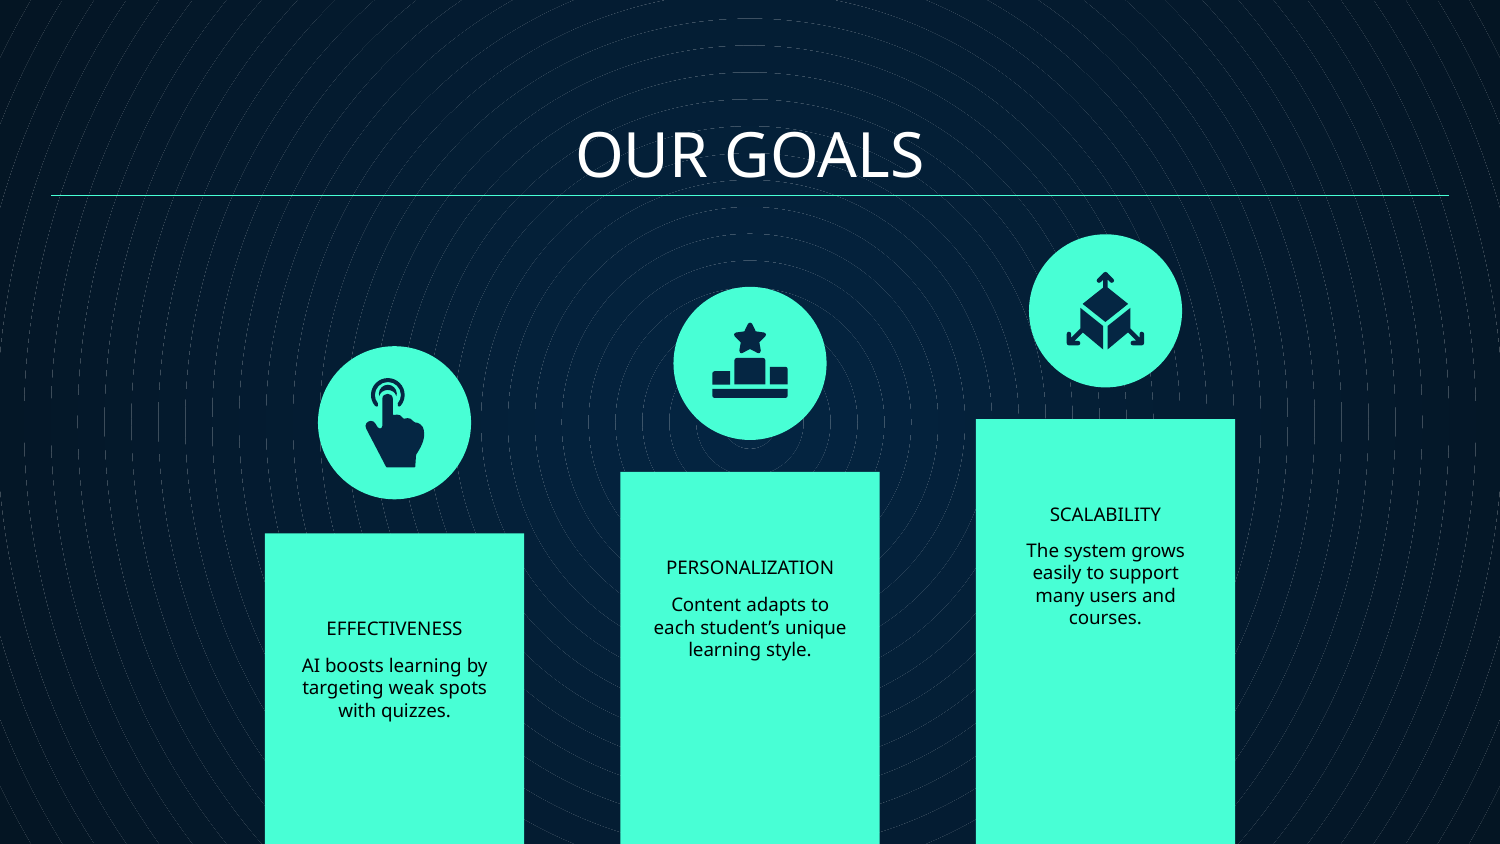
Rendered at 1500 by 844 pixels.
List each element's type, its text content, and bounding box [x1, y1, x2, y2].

text_box [317, 346, 472, 500]
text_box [1066, 271, 1145, 350]
title SCALABILITY [935, 507, 1276, 541]
text_box [620, 471, 880, 561]
text_box [975, 541, 1236, 844]
text_box [975, 419, 1236, 507]
subtitle The system grows easily to support many users and courses. [991, 541, 1220, 607]
subtitle AI boosts learning by targeting weak spots with quizzes. [280, 654, 509, 721]
text_box [673, 286, 827, 440]
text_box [712, 322, 788, 399]
subtitle Content adapts to each student’s unique learning style. [635, 594, 865, 661]
title OUR GOALS [51, 105, 1449, 195]
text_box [363, 377, 426, 468]
text_box [264, 654, 525, 844]
text_box [264, 533, 525, 621]
title EFFECTIVENESS [224, 621, 565, 654]
title OUR GOALS [51, 202, 1449, 206]
text_box [1028, 234, 1183, 388]
text_box [620, 594, 880, 844]
title PERSONALIZATION [579, 561, 921, 594]
